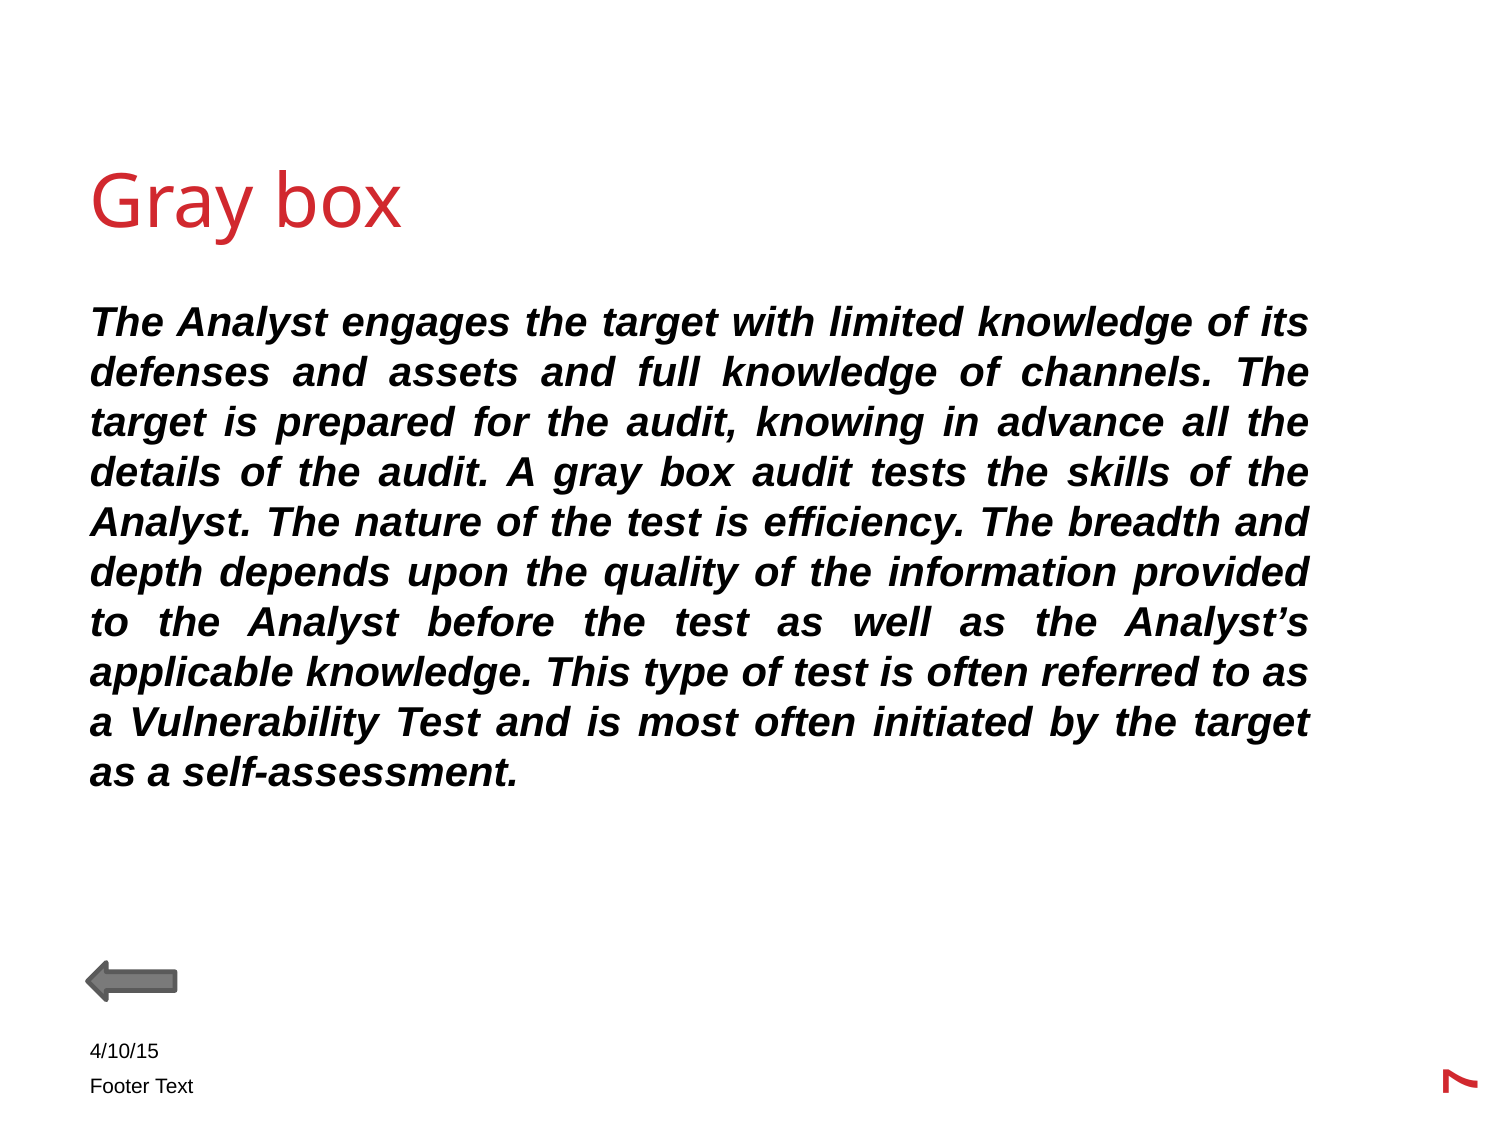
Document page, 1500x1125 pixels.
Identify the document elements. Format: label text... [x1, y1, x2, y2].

text_box Gray box [74, 25, 1025, 250]
text_box 4/10/15 [74, 1012, 638, 1063]
text_box Footer Text [74, 1065, 638, 1112]
text_box 7 [1427, 887, 1488, 1104]
text_box The Analyst engages the target with limited knowledge of its defenses and assets and full knowledge of channels. The target is prepared for the audit, knowing in advance all the details of the audit. A gray box audit tests the skills of the Analyst. The nature of the test is efficiency. The breadth and depth depends upon the quality of the information provided to the Analyst before the test as well as the Analyst’s applicable knowledge. This type of test is often referred to as a Vulnerability Test and is most often initiated by the target as a self-assessment. [74, 287, 1325, 1005]
text_box [87, 962, 175, 1000]
